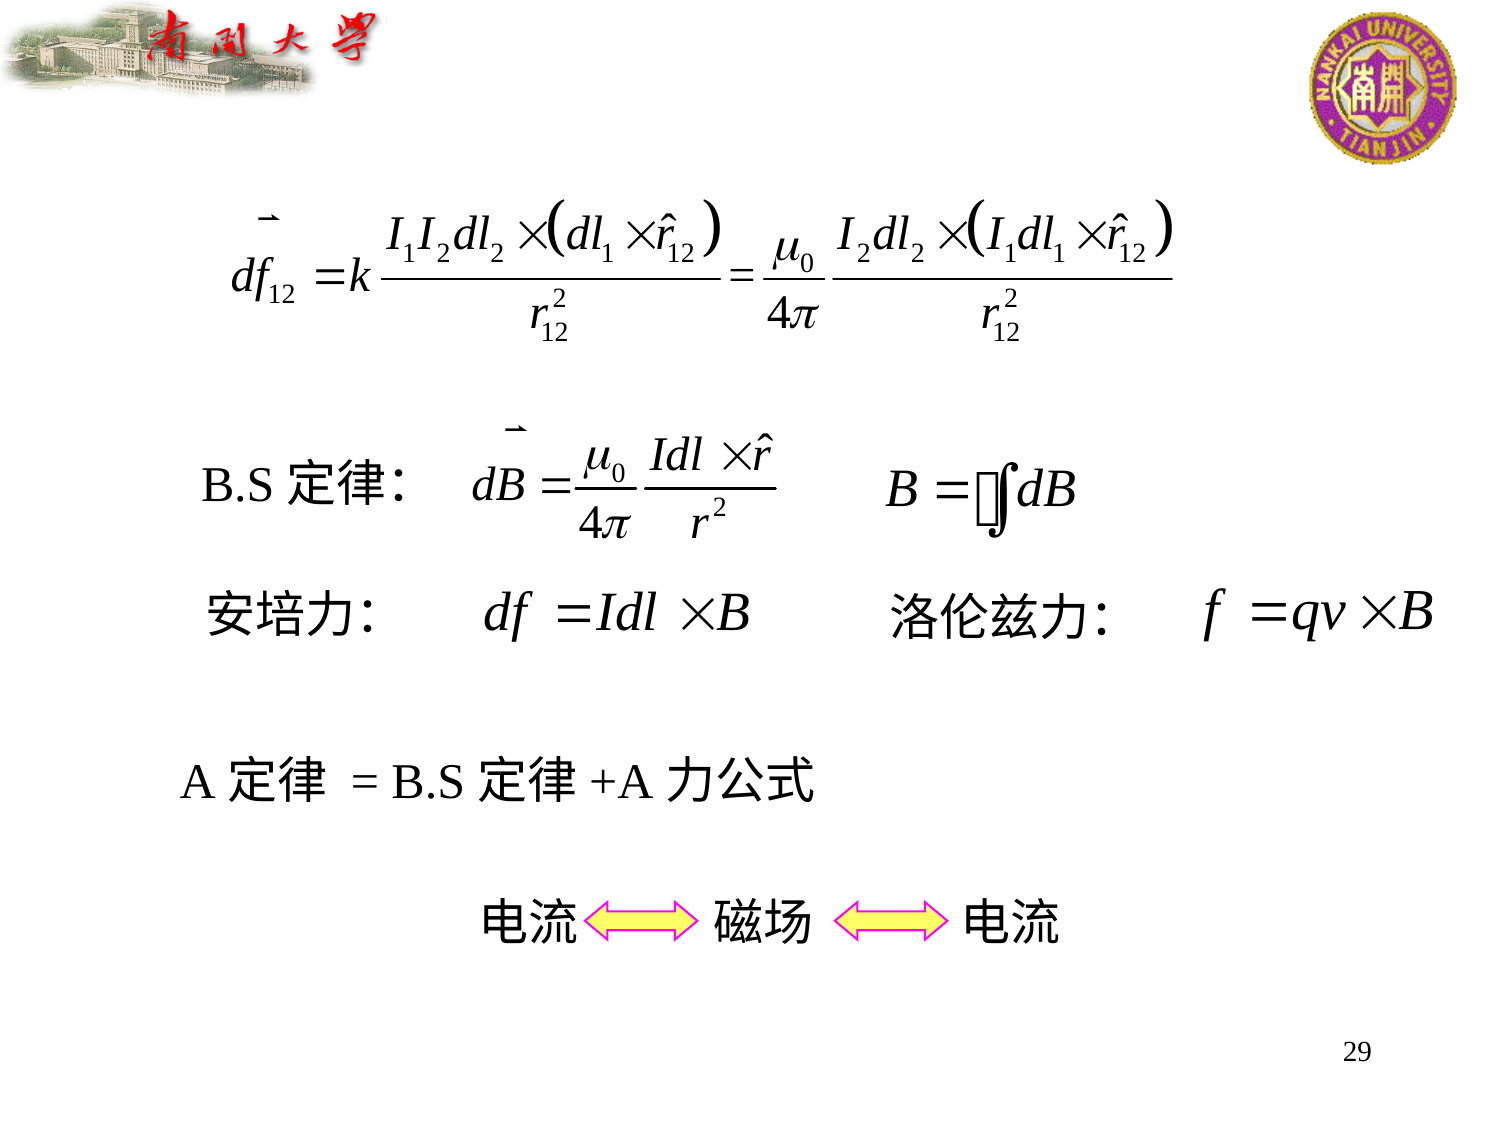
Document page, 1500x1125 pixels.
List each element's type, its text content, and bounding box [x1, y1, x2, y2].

picture [1262, 0, 1500, 178]
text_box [1183, 566, 1446, 654]
slide_number 29 [1074, 1024, 1388, 1101]
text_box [223, 190, 1182, 352]
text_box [463, 415, 787, 550]
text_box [445, 882, 1095, 960]
picture [0, 0, 388, 100]
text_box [475, 569, 762, 654]
text_box A定律 = B.S定律+A力公式 [164, 740, 831, 816]
text_box 洛伦兹力： [875, 577, 1178, 653]
text_box 安培力： [147, 575, 463, 651]
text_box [874, 443, 1087, 543]
text_box B.S定律： [186, 444, 452, 520]
